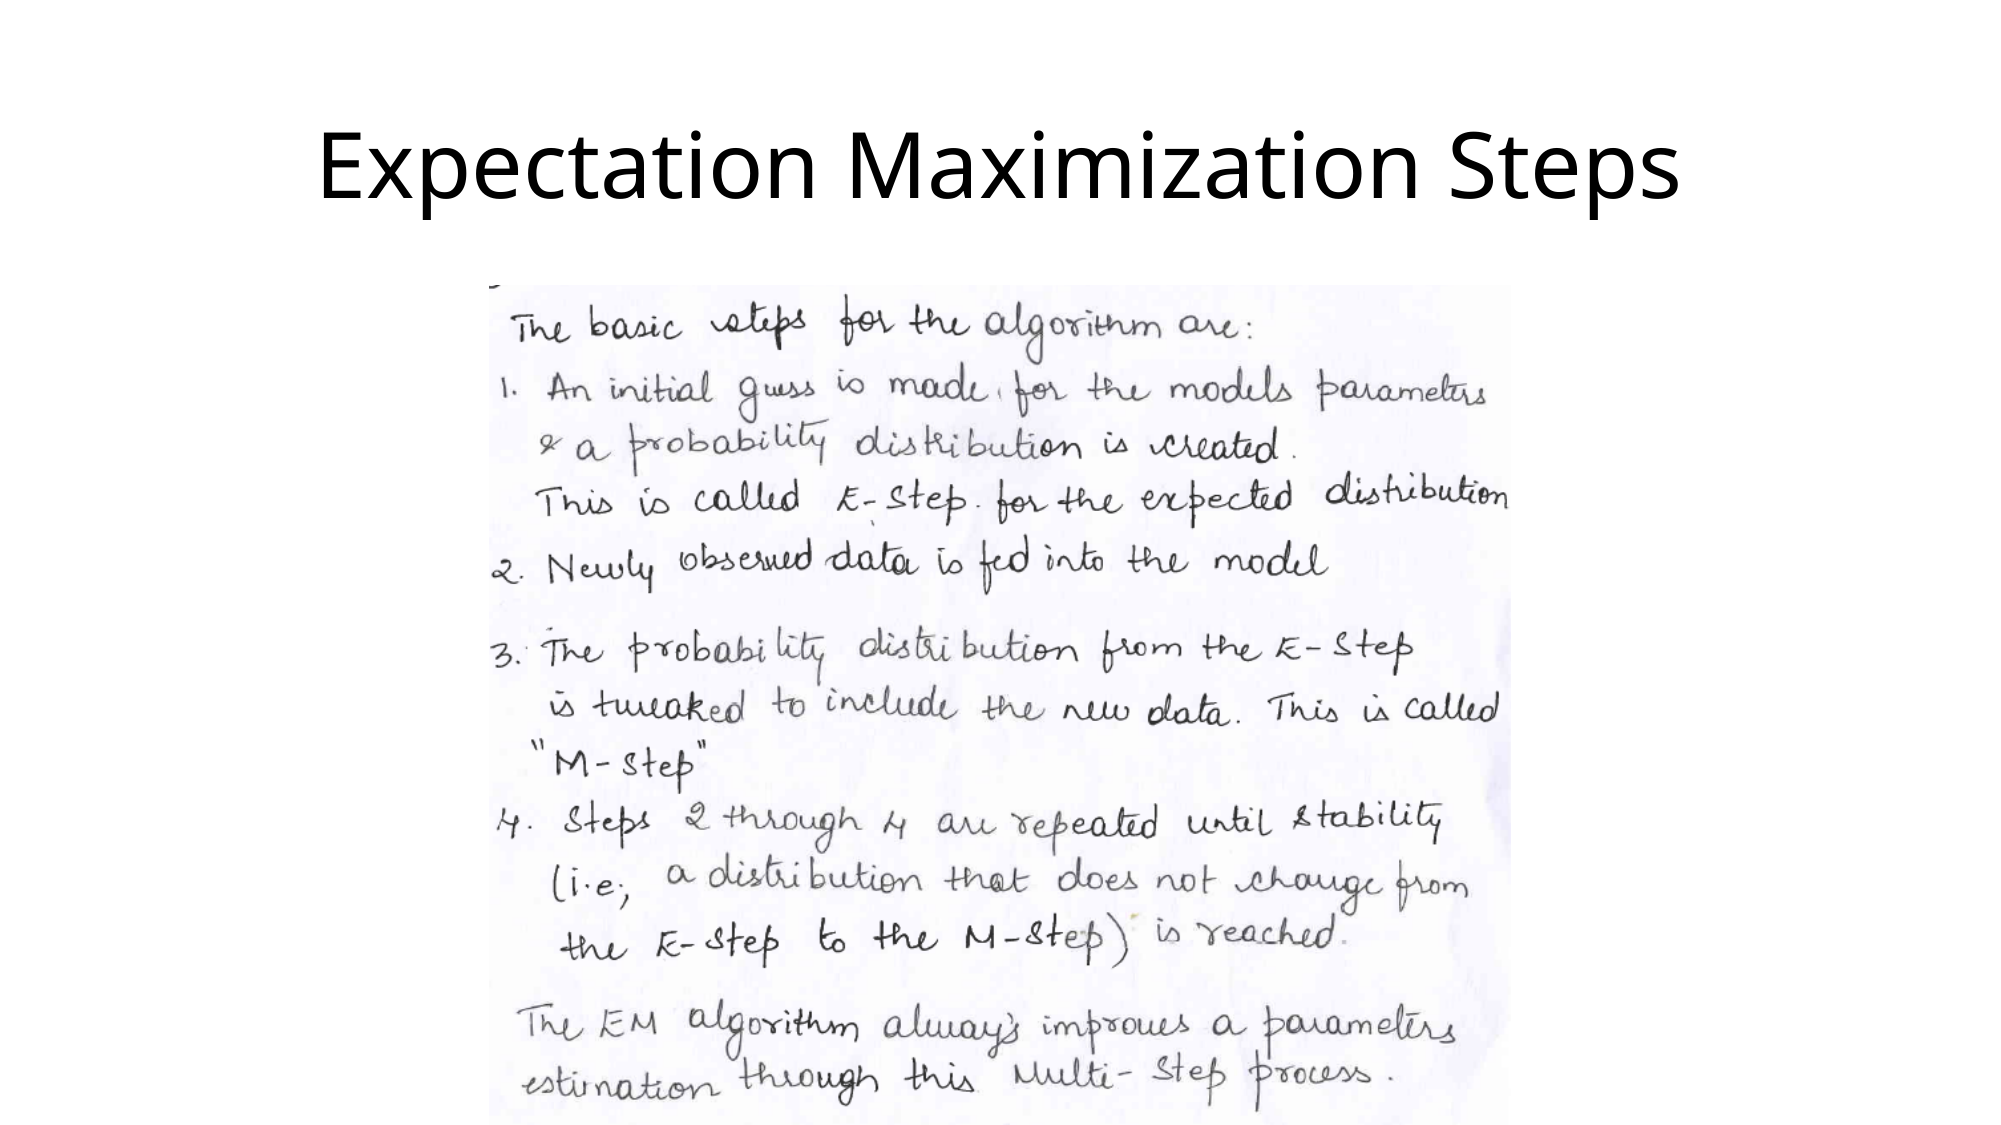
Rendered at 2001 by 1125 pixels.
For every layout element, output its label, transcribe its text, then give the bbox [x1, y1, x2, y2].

picture [489, 285, 1511, 1125]
title Expectation Maximization Steps [137, 59, 1863, 278]
